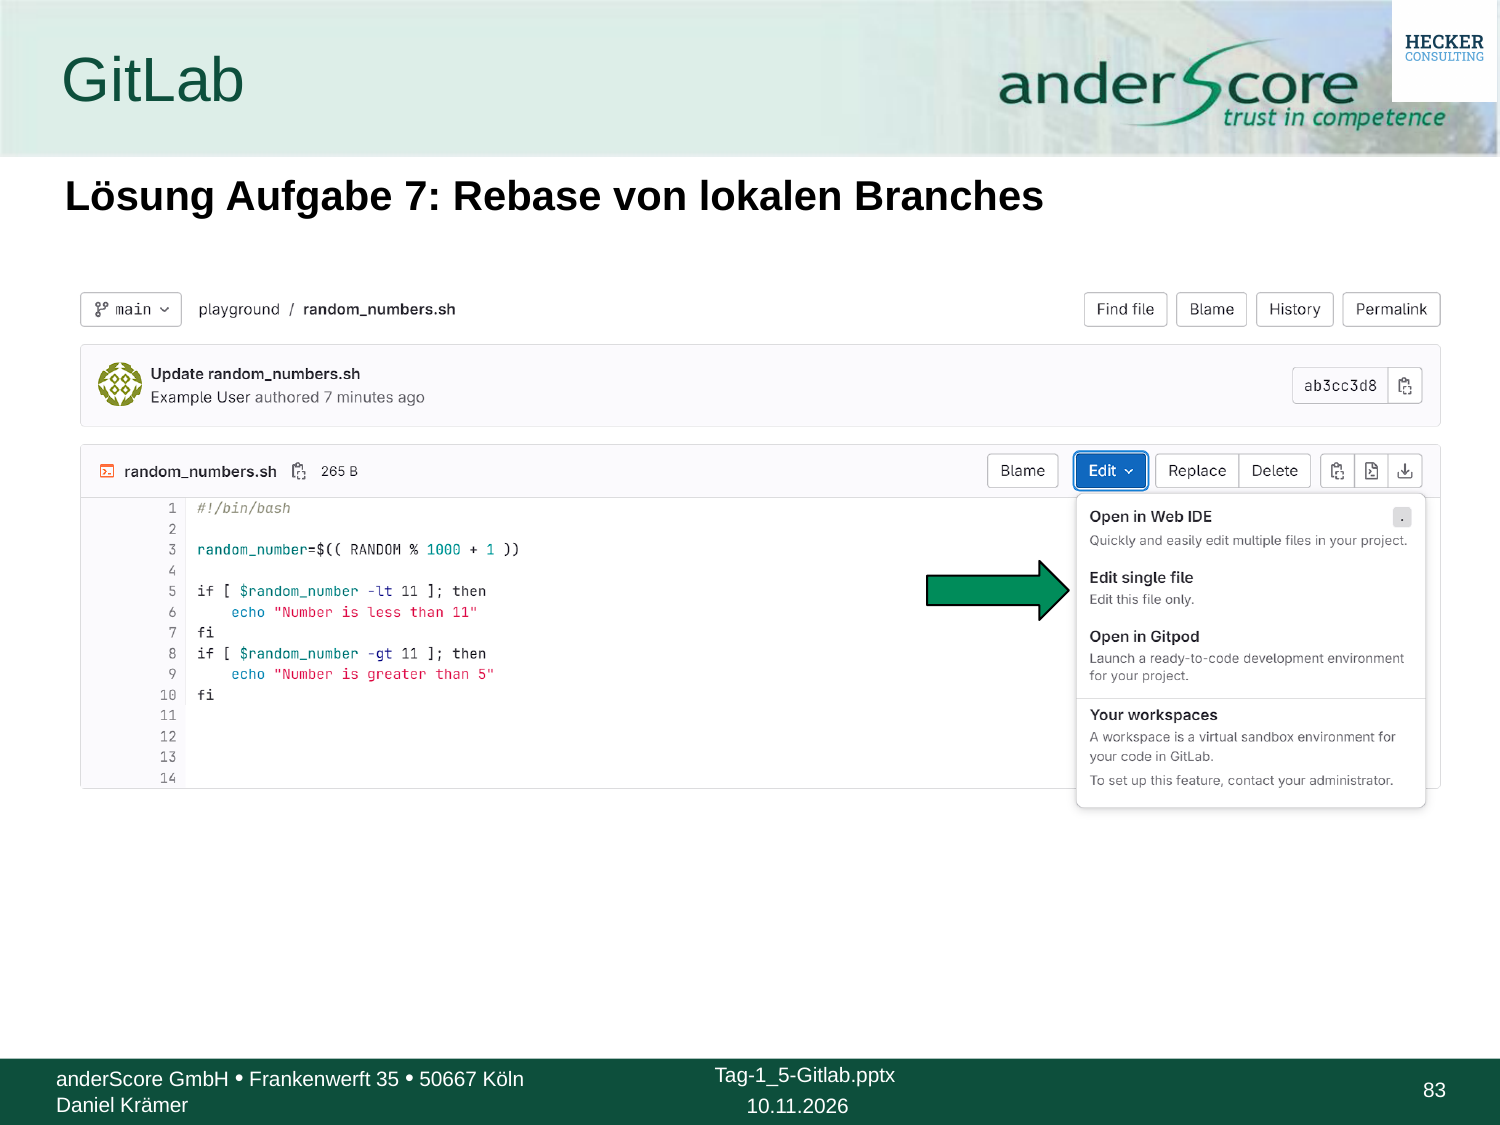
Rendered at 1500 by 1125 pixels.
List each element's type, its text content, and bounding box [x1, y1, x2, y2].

title GitLab [46, 23, 975, 140]
list Lösung Aufgabe 7: Rebase von lokalen Branches [49, 160, 1447, 1047]
picture [0, 0, 1500, 157]
picture [55, 277, 1489, 848]
